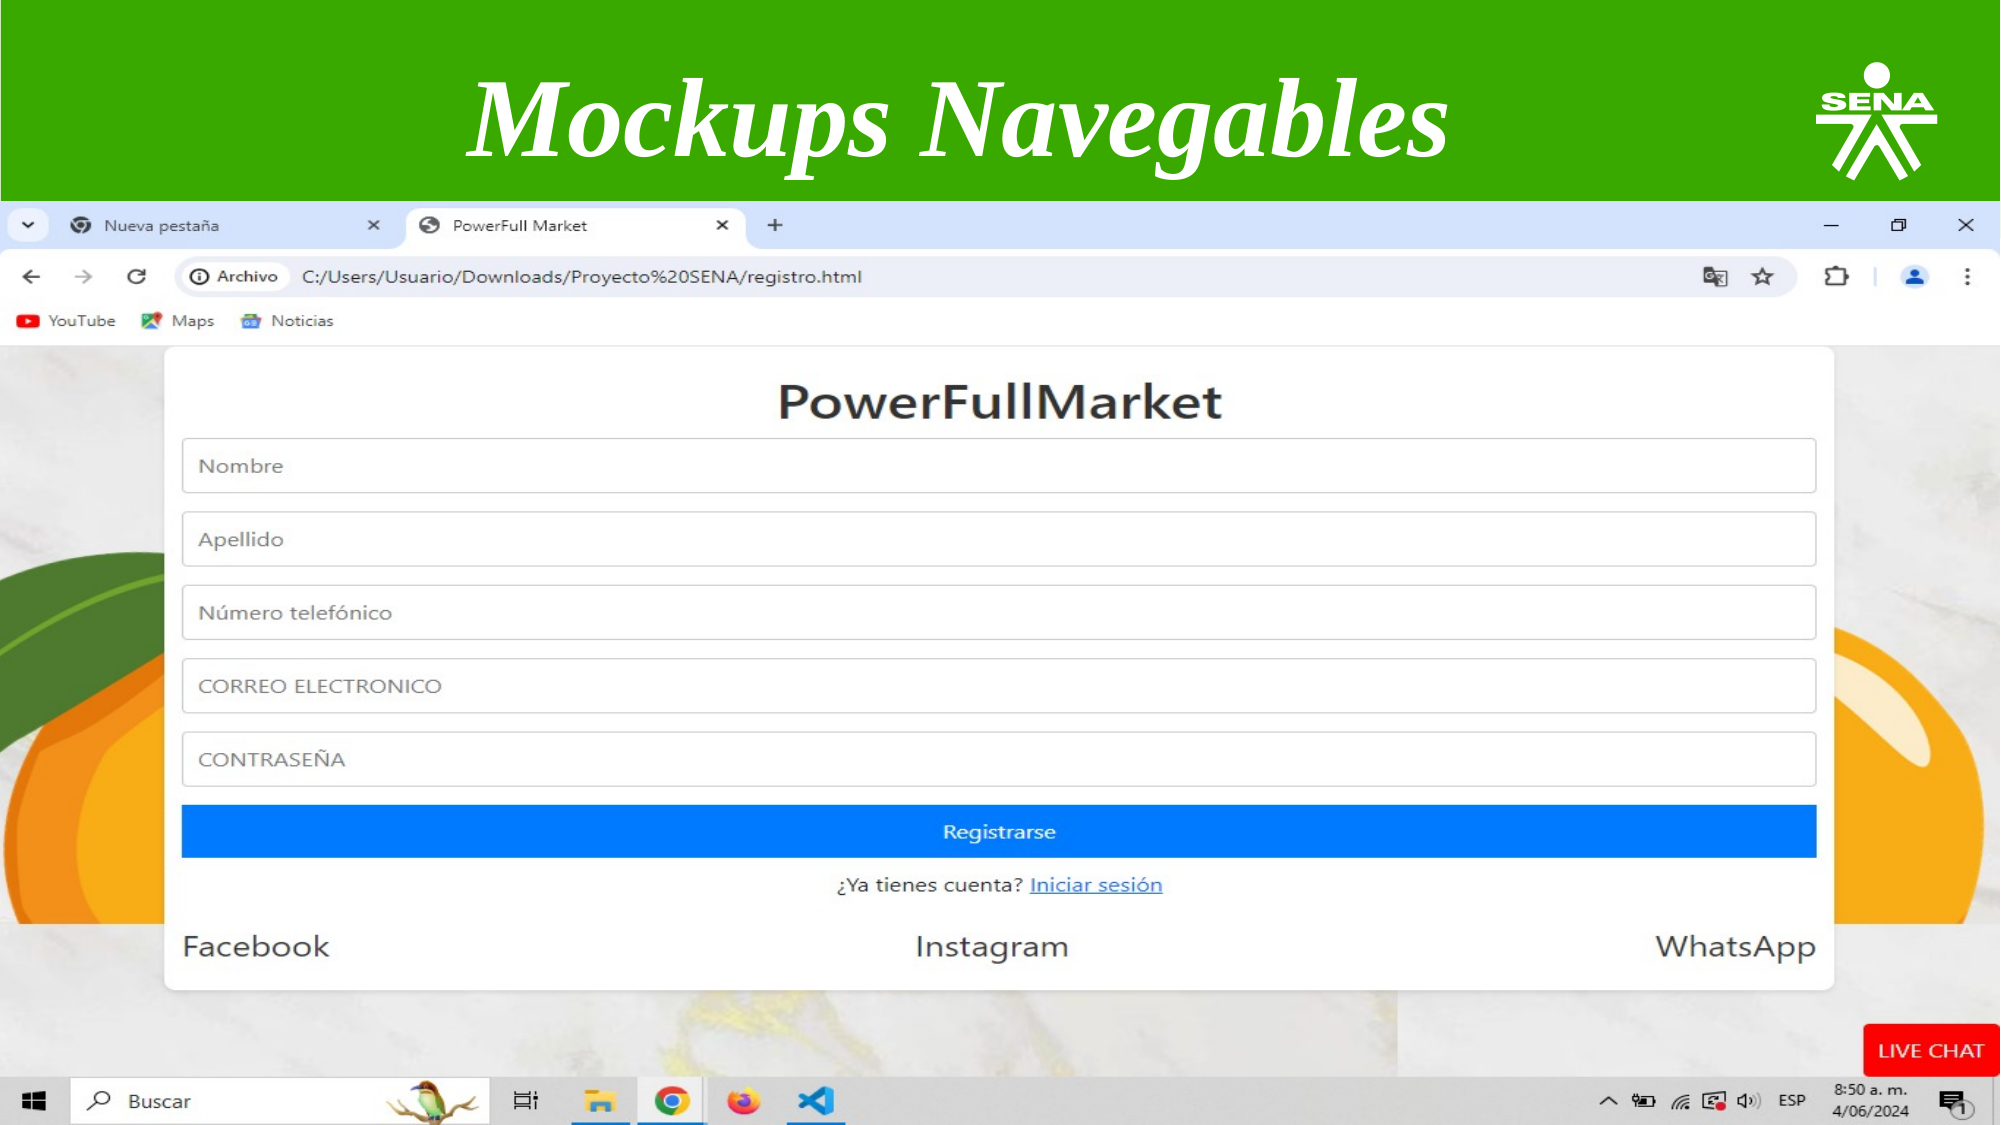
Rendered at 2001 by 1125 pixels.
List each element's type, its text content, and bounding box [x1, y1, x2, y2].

title Mockups Navegables [97, 11, 1823, 201]
picture [0, 0, 2001, 1125]
